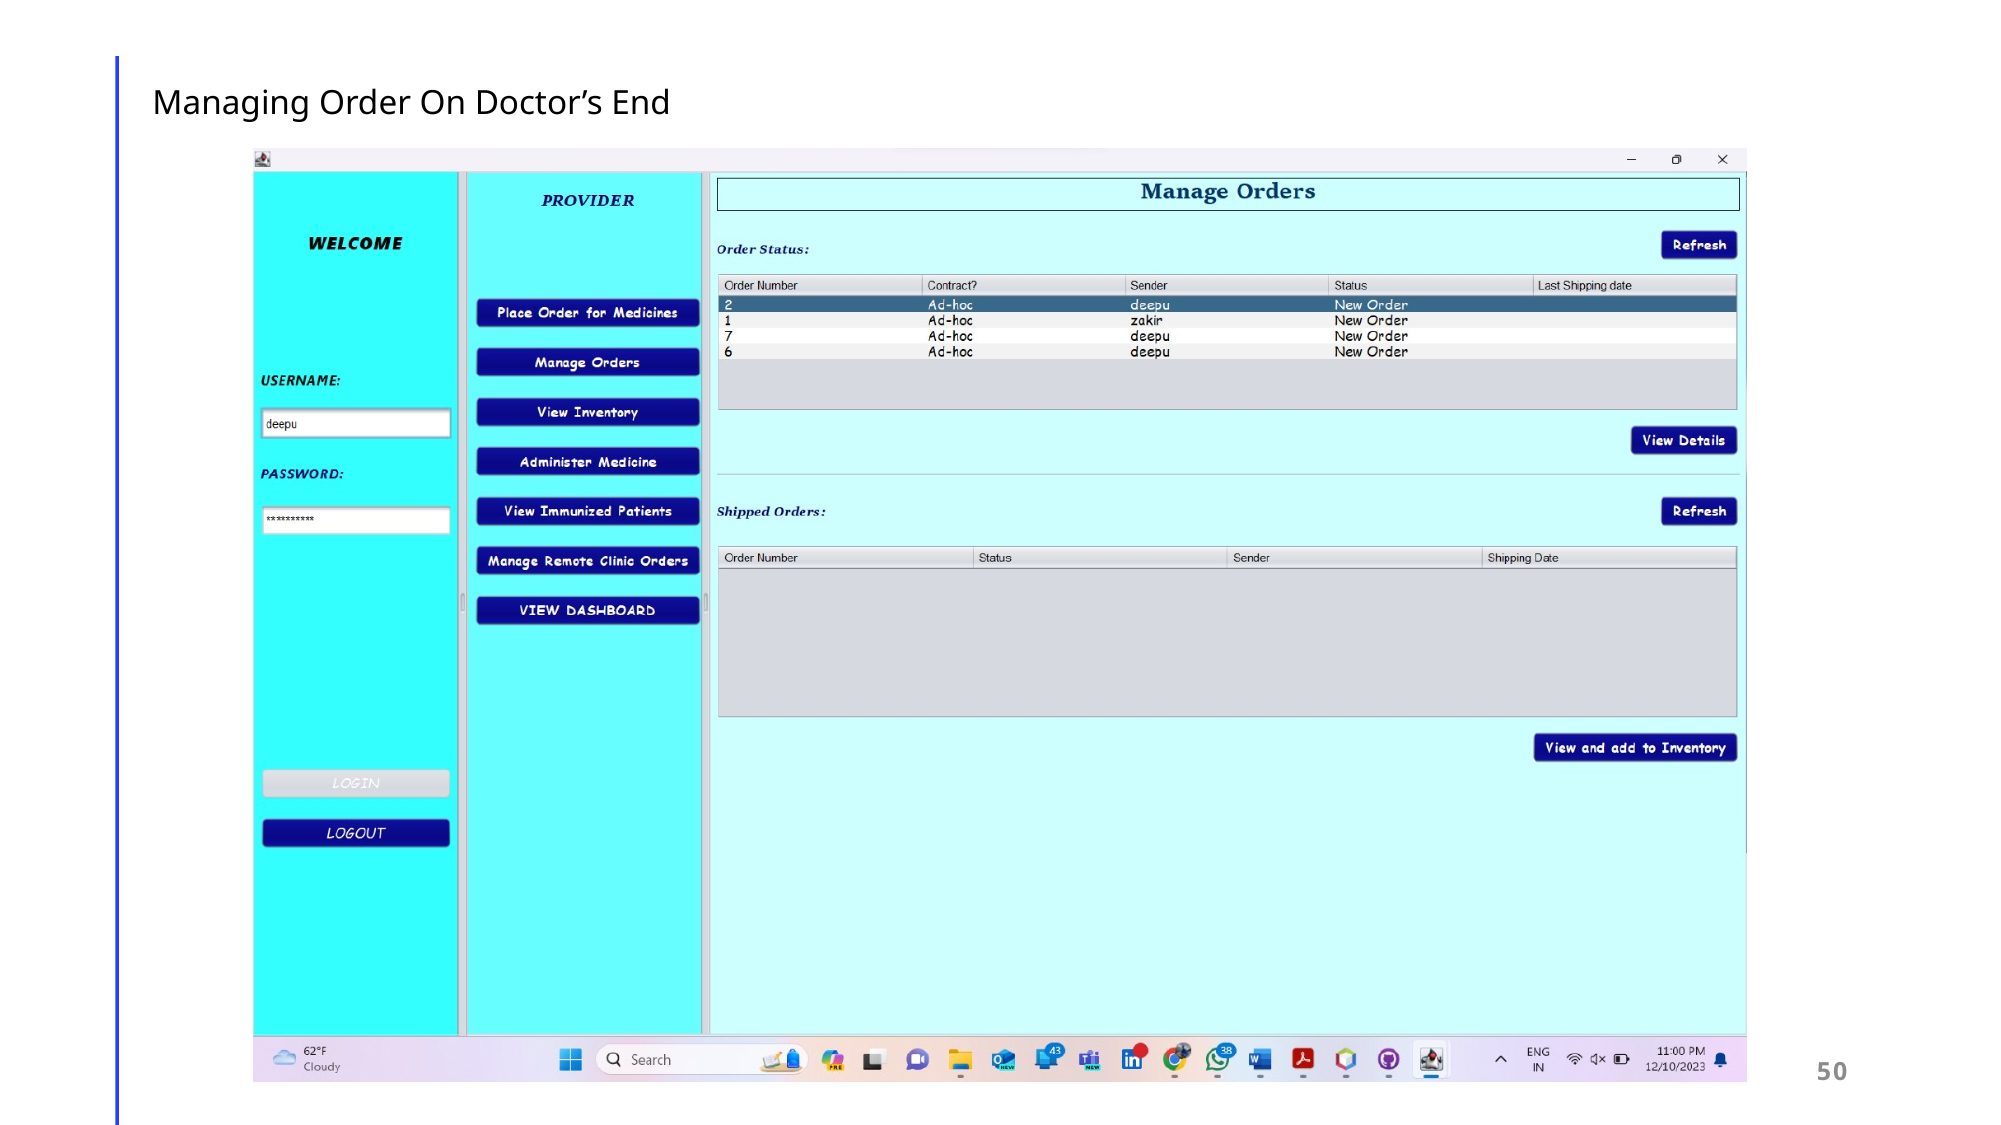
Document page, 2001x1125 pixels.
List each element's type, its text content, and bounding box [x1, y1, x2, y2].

slide_number 50 [1412, 1042, 1863, 1103]
title Managing Order On Doctor’s End [137, 59, 1863, 149]
picture [253, 148, 1747, 1082]
